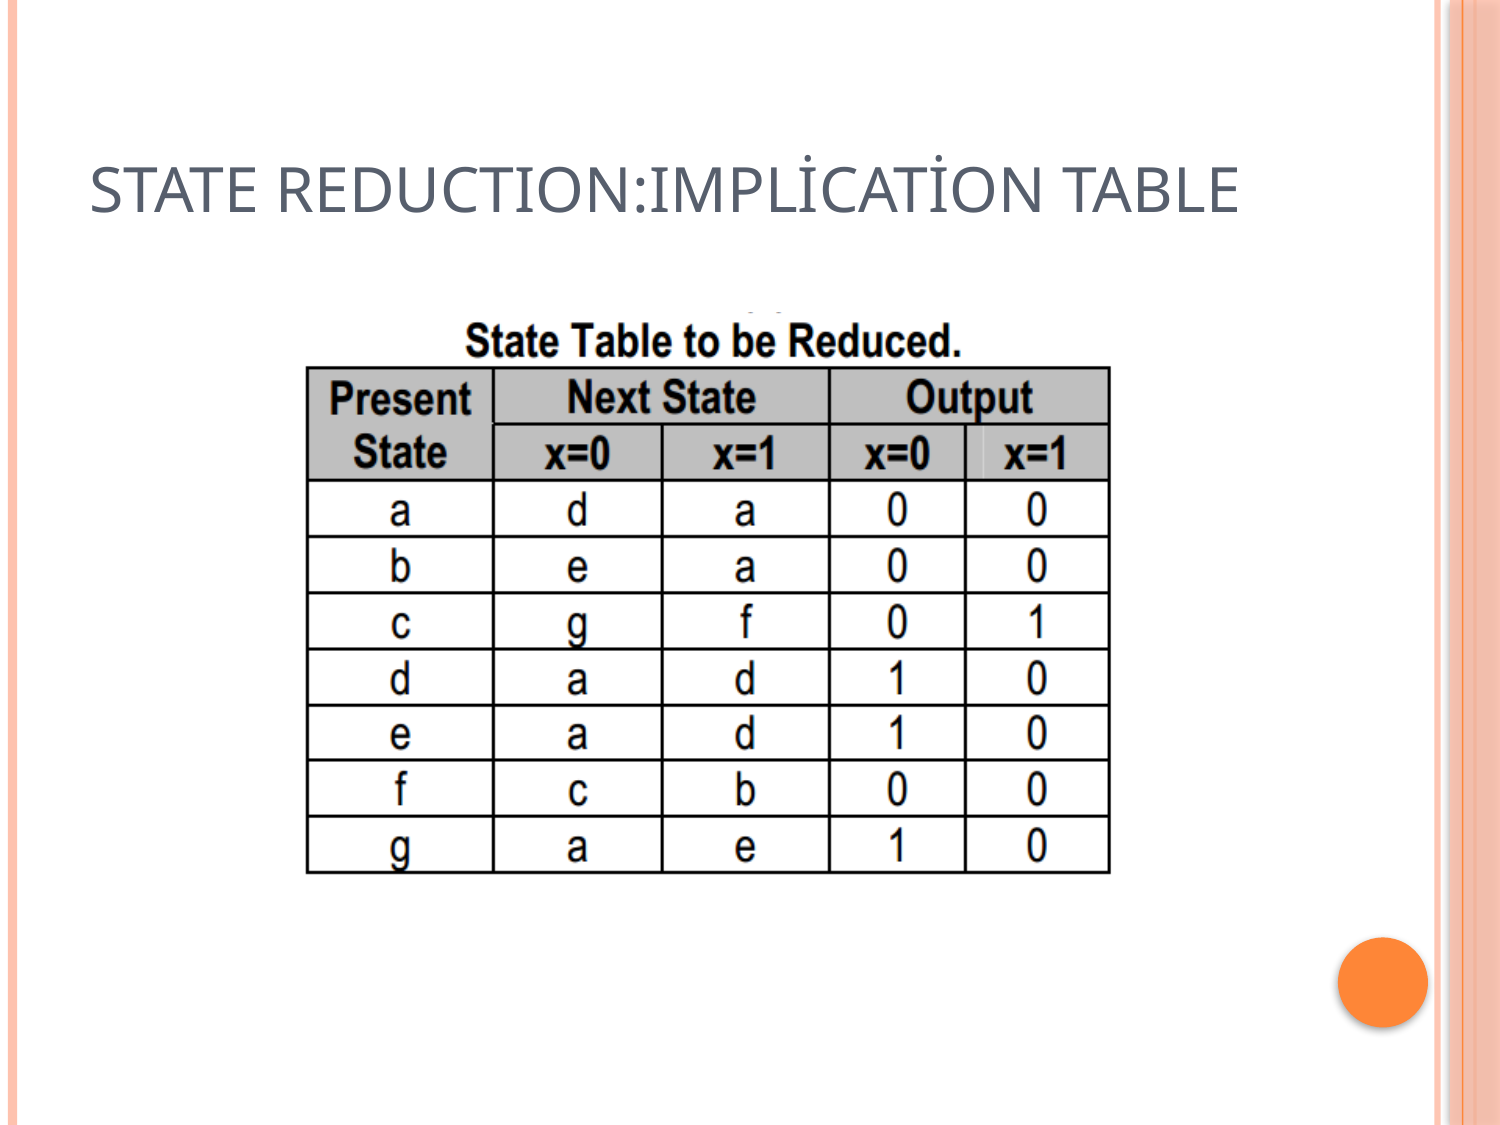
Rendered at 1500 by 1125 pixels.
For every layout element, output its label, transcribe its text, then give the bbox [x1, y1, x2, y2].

title State Reduction:Implication Table [75, 45, 1338, 233]
picture [296, 312, 1121, 883]
